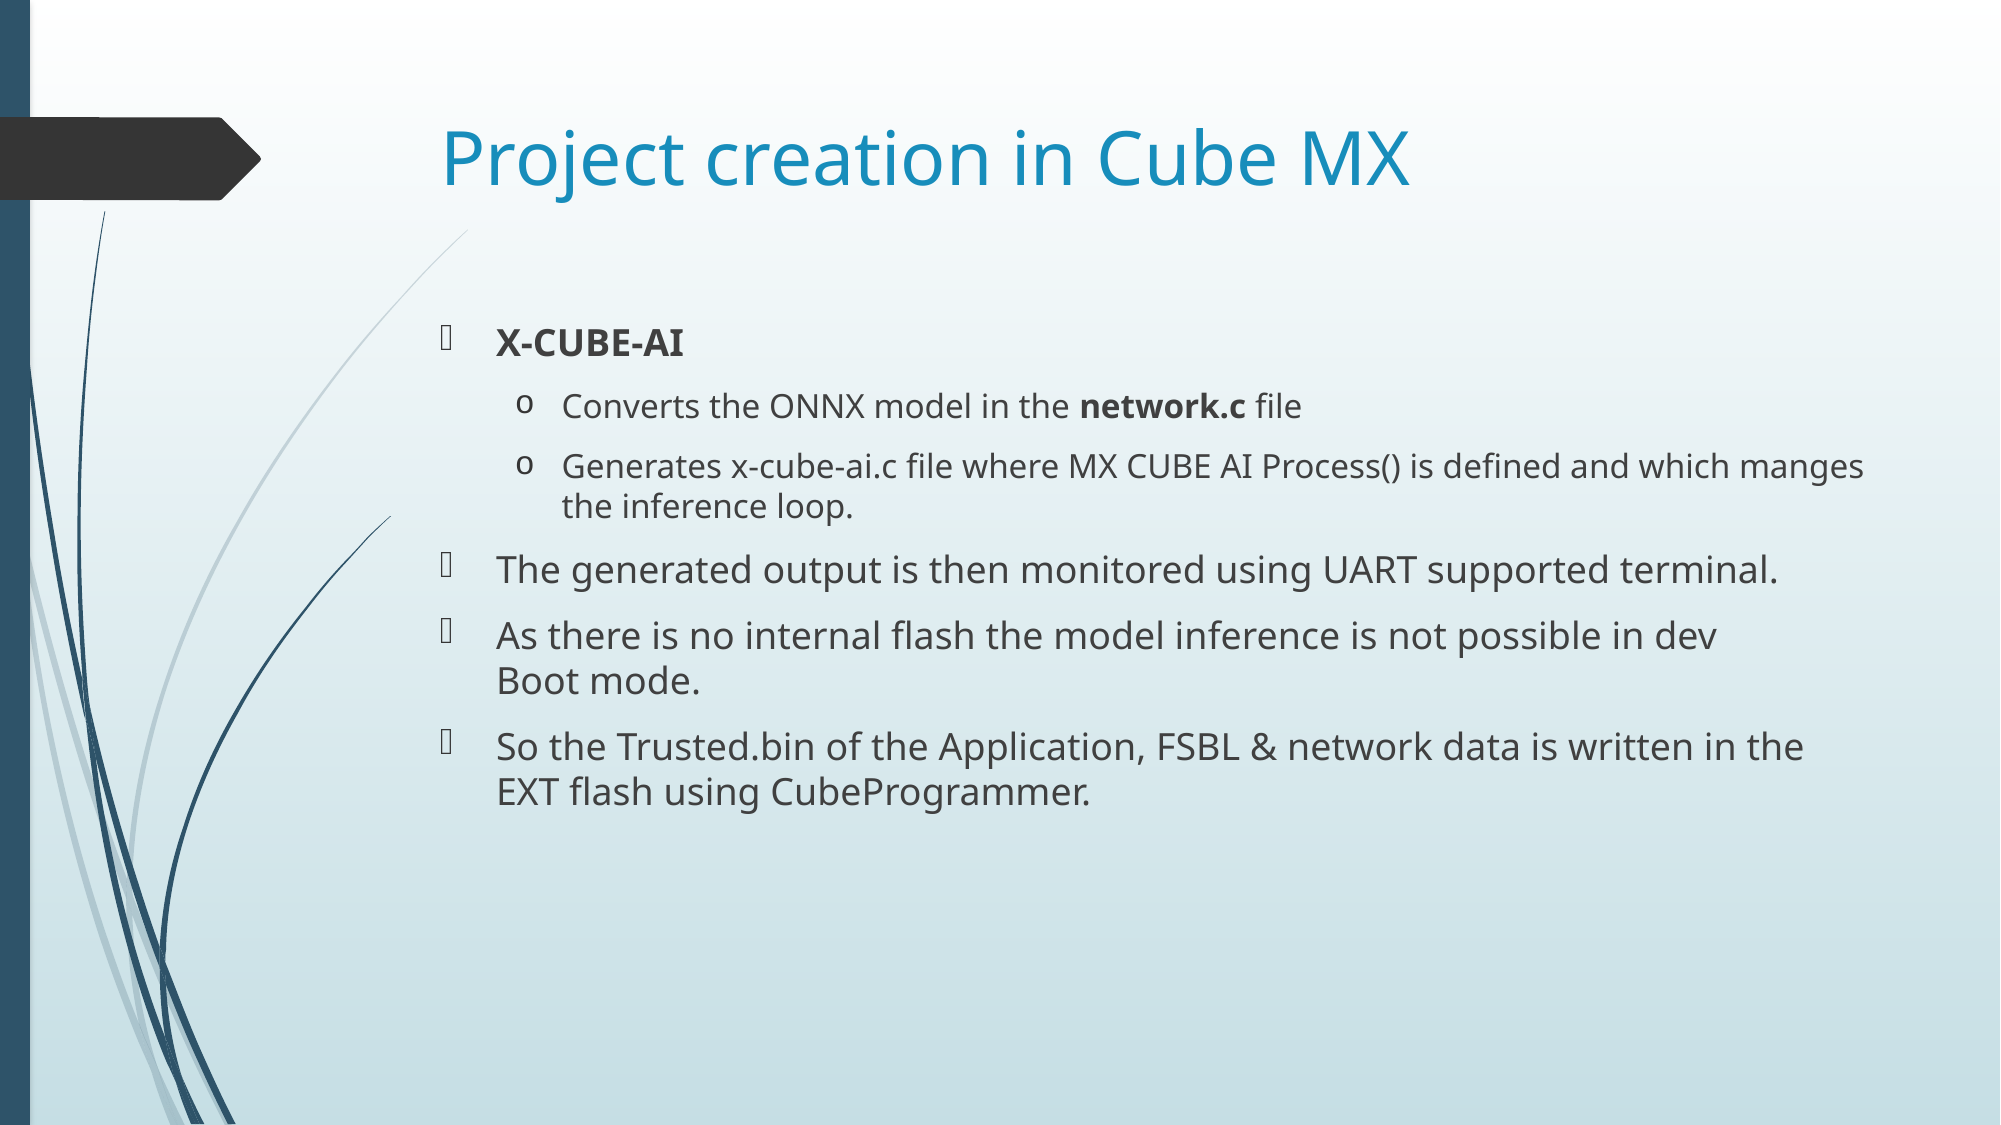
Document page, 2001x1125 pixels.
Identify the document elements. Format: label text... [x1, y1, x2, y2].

title Project creation in Cube MX [425, 102, 1888, 311]
list X-CUBE-AI Converts the ONNX model in the network.c file Generates x-cube-ai.c file where MX CUBE AI Process() is defined and which manges the inference loop. The generated output is then monitored using UART supported terminal. As there is no internal flash the model inference is not possible in dev Boot mode. So the Trusted.bin of the Application, FSBL & network data is written in the EXT flash using CubeProgrammer. [424, 311, 1888, 970]
